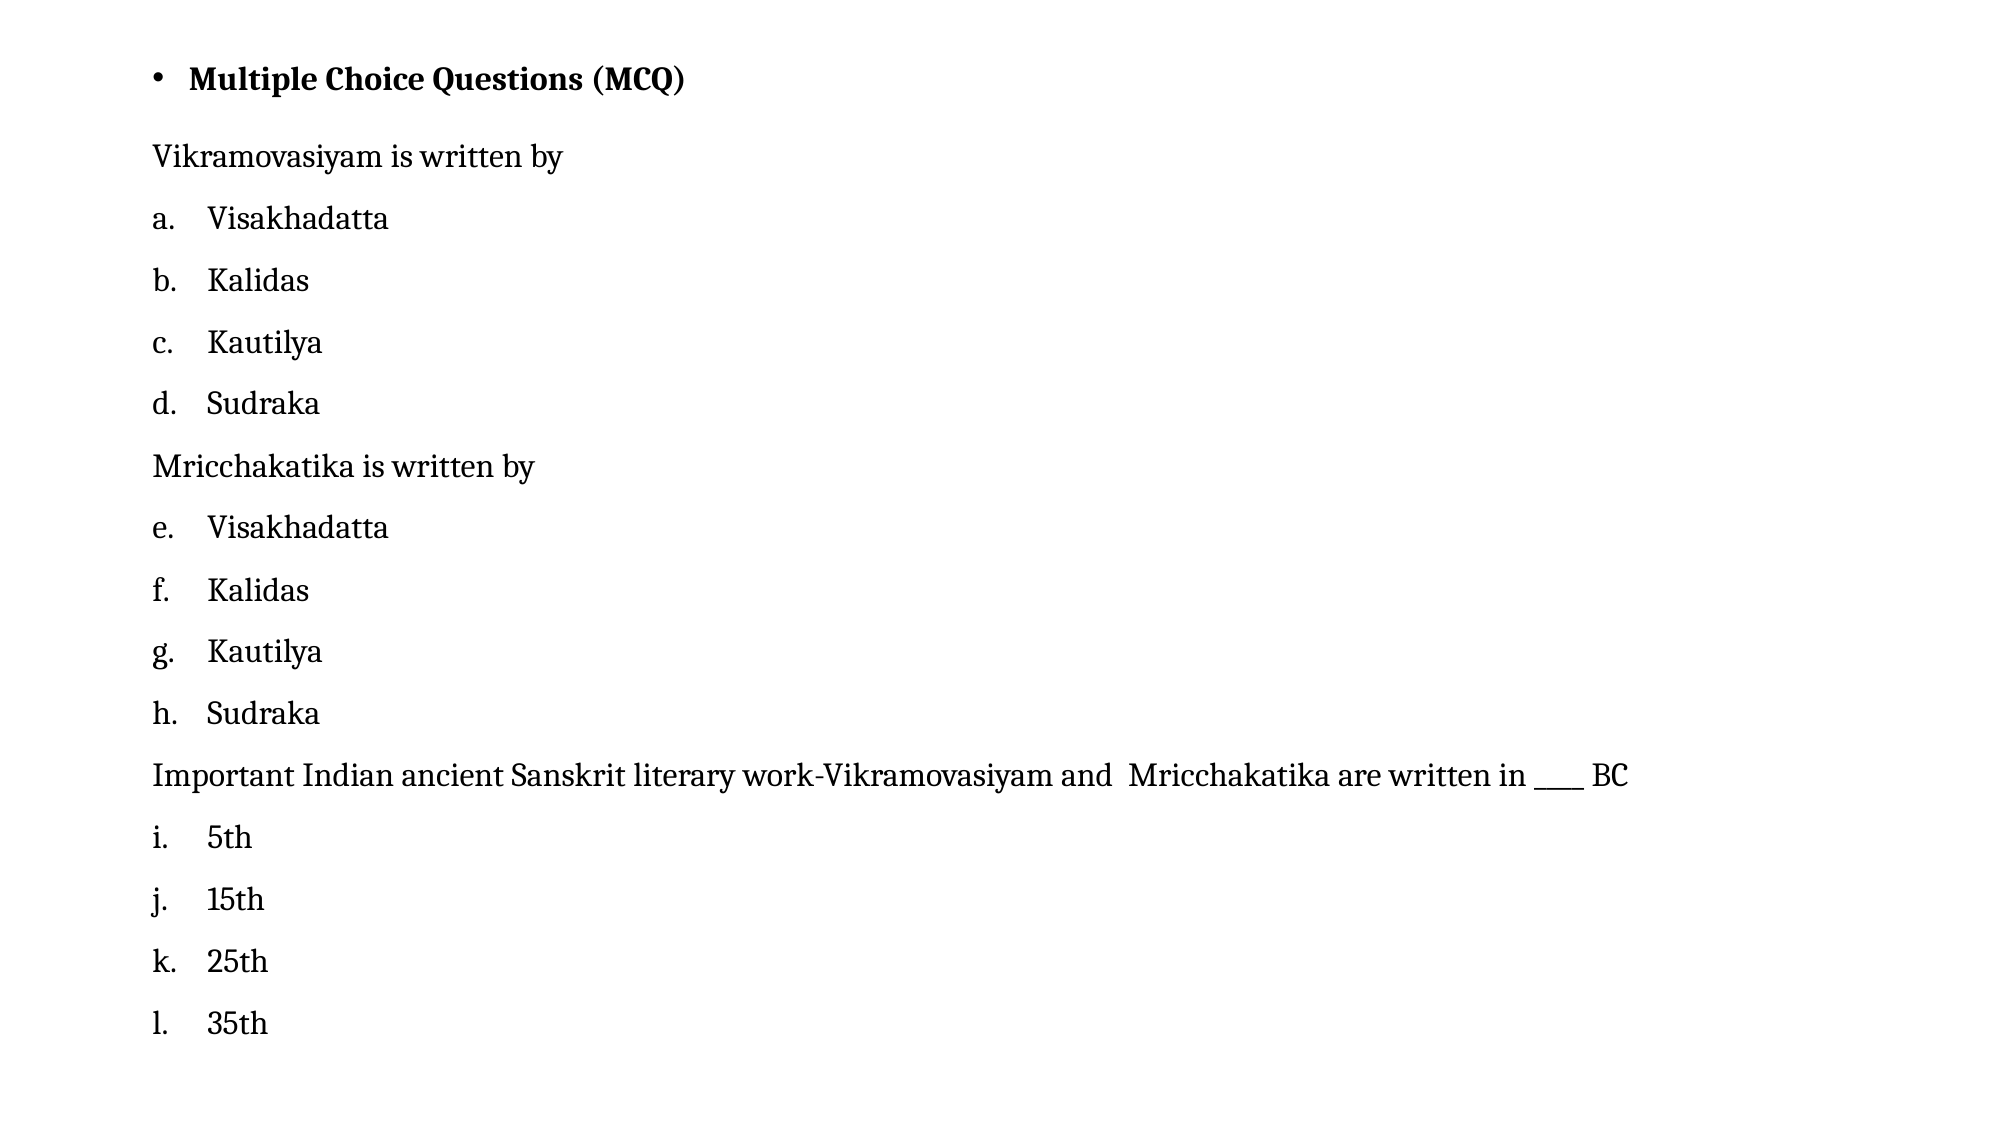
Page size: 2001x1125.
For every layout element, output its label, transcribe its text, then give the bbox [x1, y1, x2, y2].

list Multiple Choice Questions (MCQ) Vikramovasiyam is written by Visakhadatta Kalidas Kautilya Sudraka Mricchakatika is written by Visakhadatta Kalidas Kautilya Sudraka Important Indian ancient Sanskrit literary work-Vikramovasiyam and Mricchakatika are written in ____ BC 5th 15th 25th 35th [137, 46, 1863, 1054]
